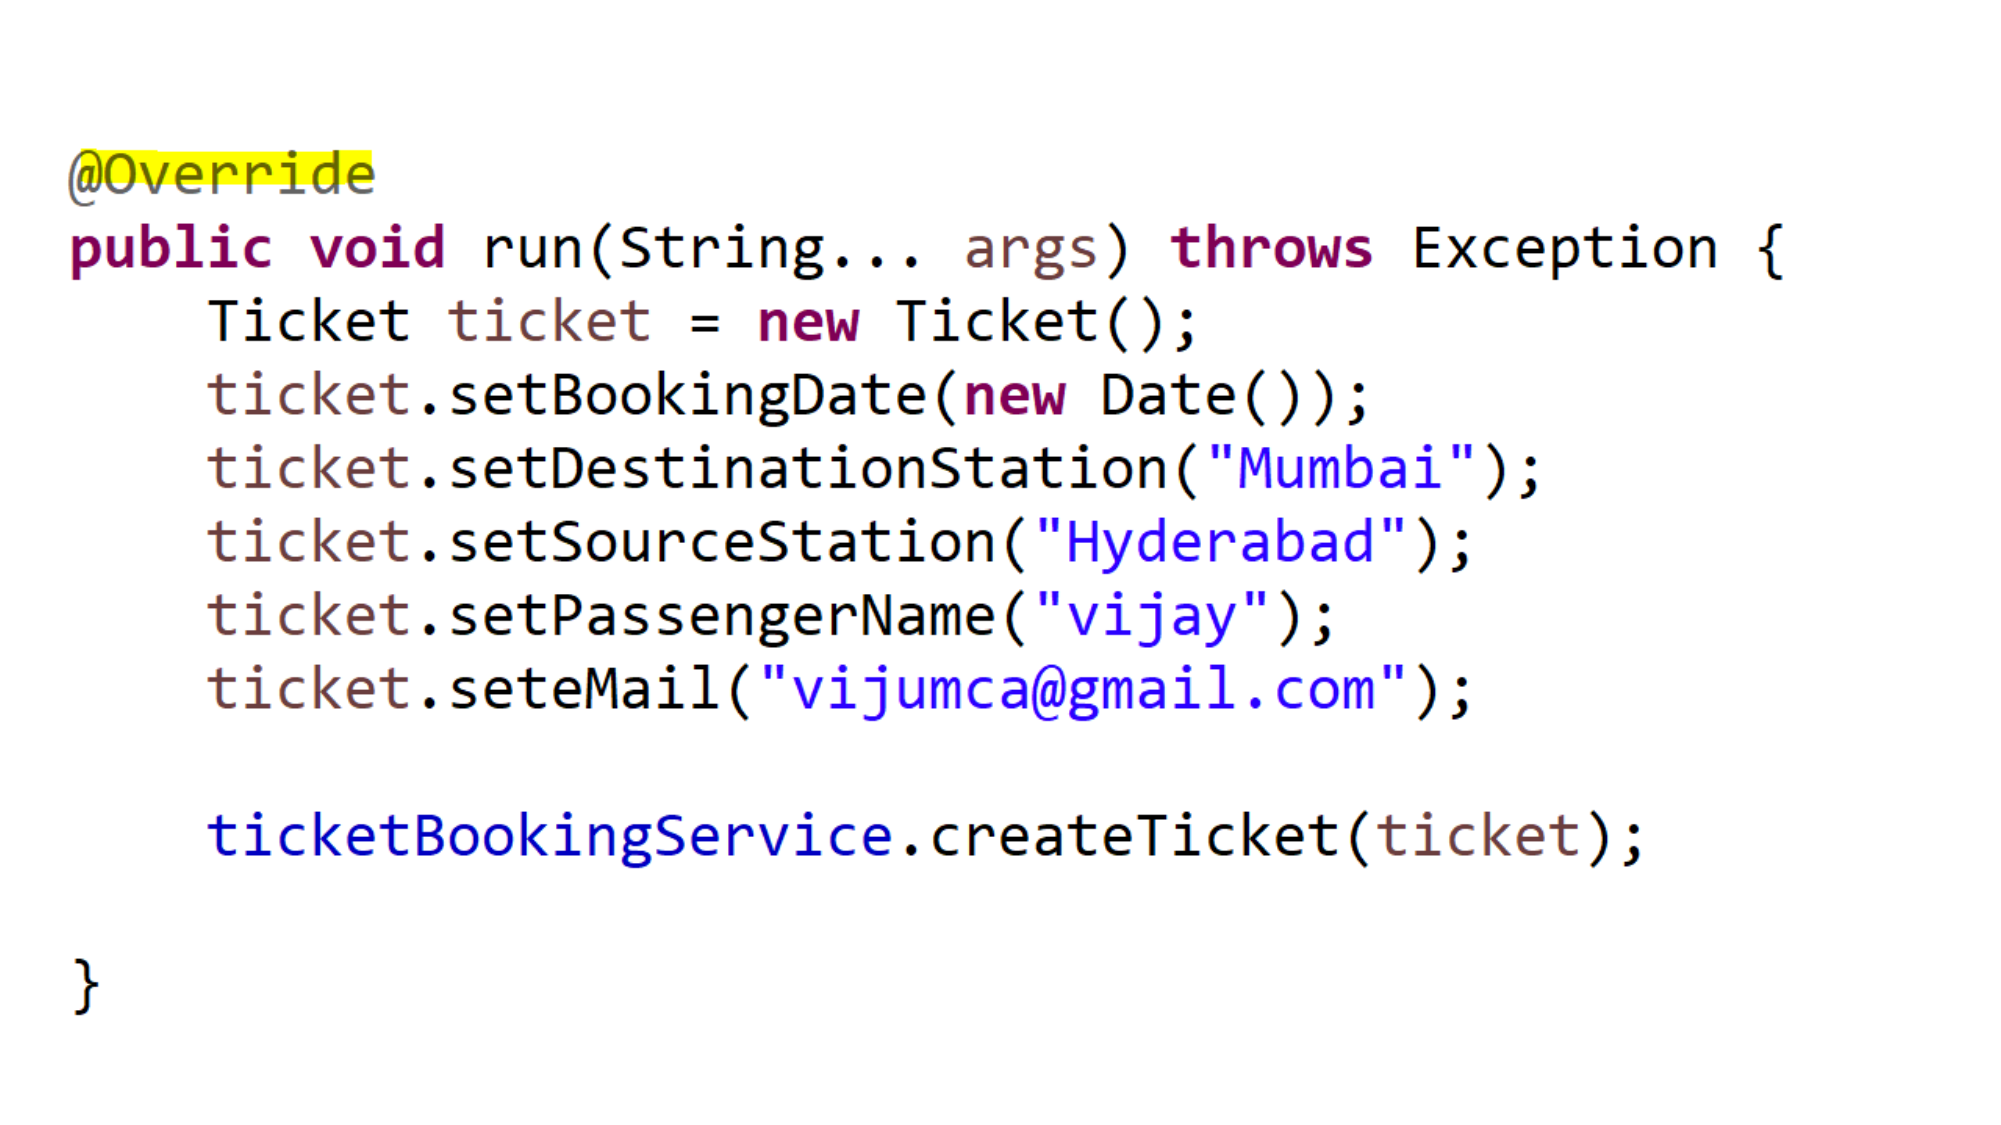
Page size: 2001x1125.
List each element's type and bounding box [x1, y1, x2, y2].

picture [3, 80, 1997, 1045]
